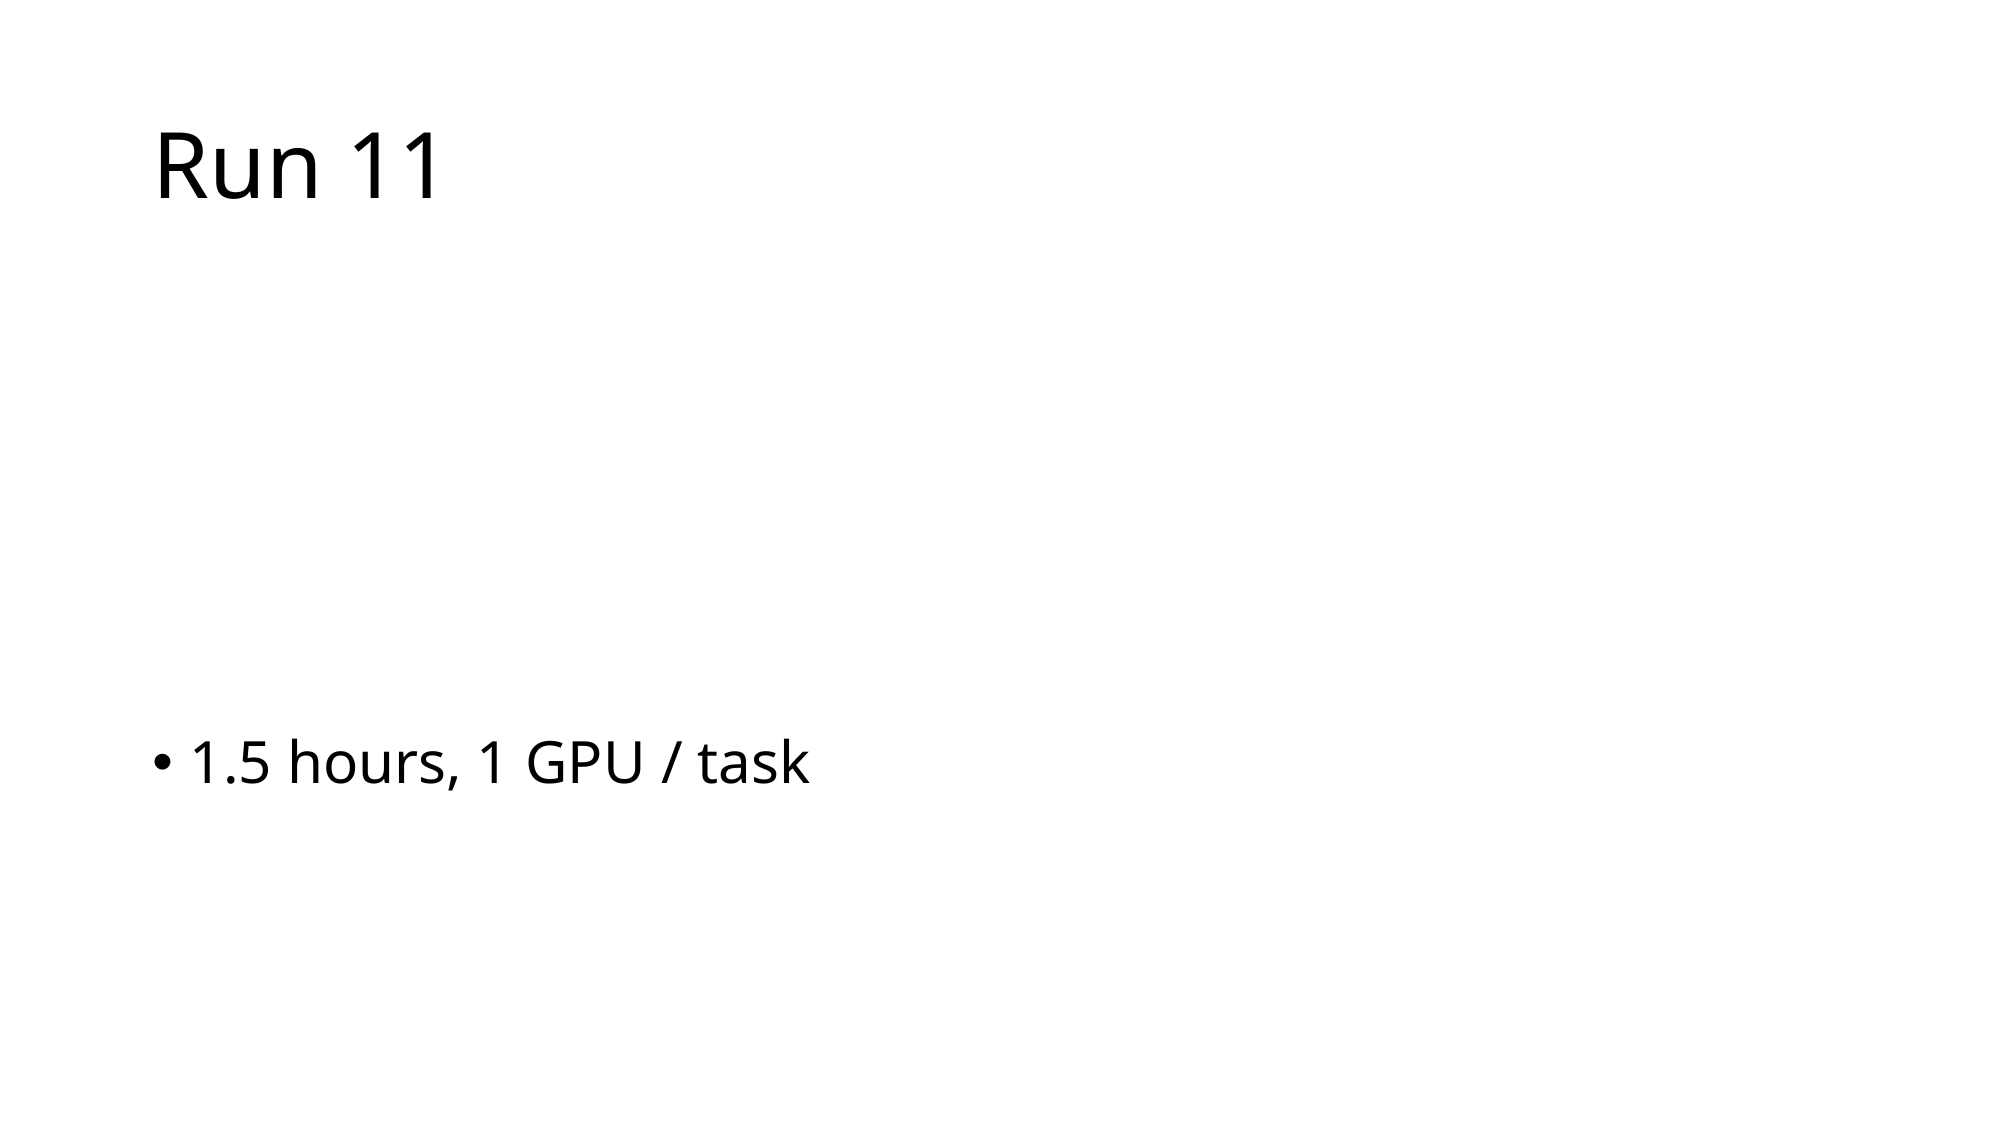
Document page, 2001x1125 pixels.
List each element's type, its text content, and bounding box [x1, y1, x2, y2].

title Run 11 [137, 59, 1863, 278]
